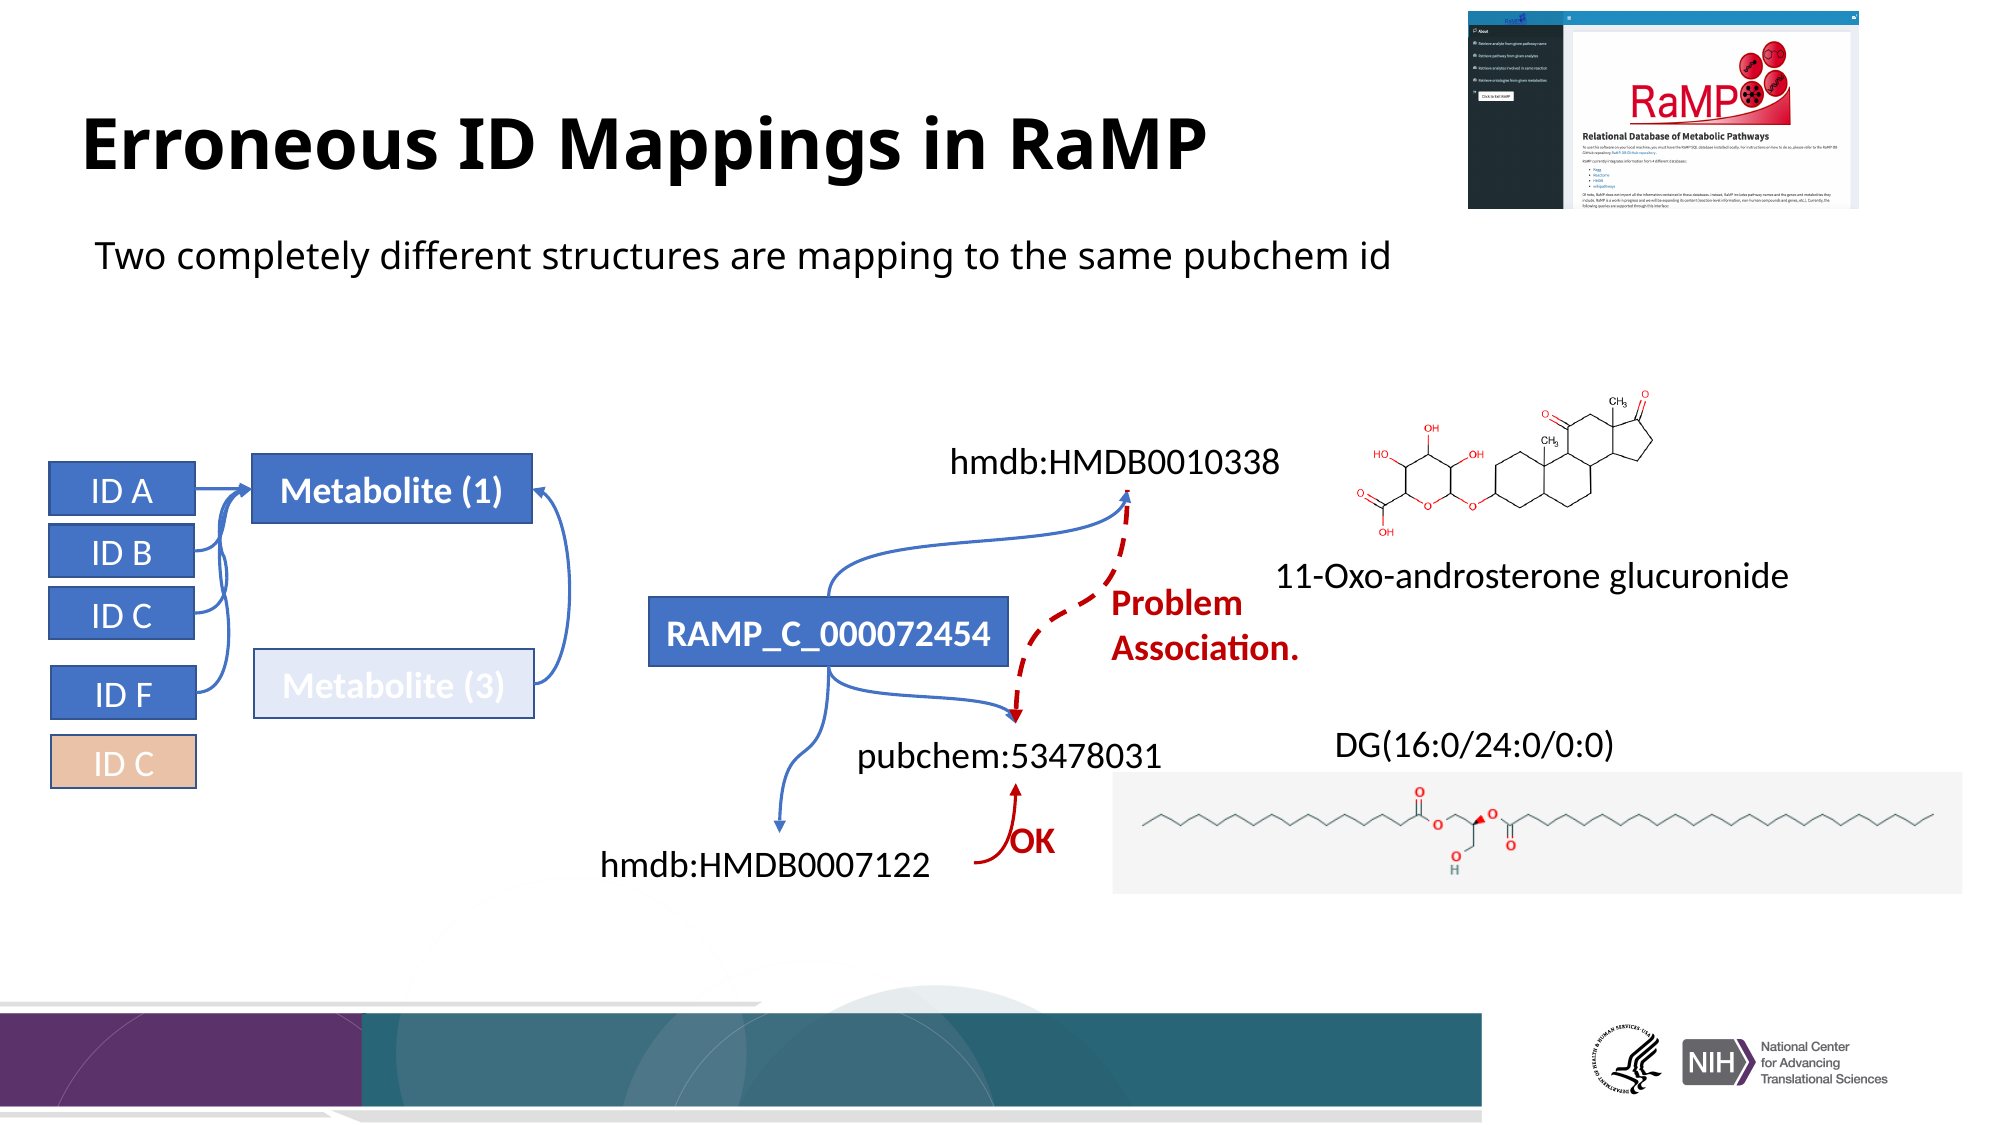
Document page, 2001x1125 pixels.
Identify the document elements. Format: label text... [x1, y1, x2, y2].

text_box ID B [49, 524, 194, 578]
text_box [925, 394, 1032, 693]
text_box hmdb:HMDB0010338 [1032, 430, 1320, 490]
text_box Metabolite (1) [252, 454, 532, 524]
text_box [196, 488, 252, 693]
text_box 11-Oxo-androsterone glucuronide [1259, 544, 1808, 604]
text_box ID F [51, 666, 197, 719]
text_box pubchem:53478031 [842, 723, 893, 784]
text_box Metabolite (3) [254, 649, 534, 719]
text_box RAMP_C_000072454 [648, 596, 925, 666]
text_box pubchem:53478031 [952, 723, 1190, 784]
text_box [893, 601, 952, 789]
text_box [955, 551, 1189, 663]
text_box OK [994, 808, 1084, 868]
text_box DG(16:0/24:0/0:0) [1320, 712, 1670, 772]
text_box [955, 802, 1035, 845]
text_box ID C [51, 734, 197, 788]
text_box ID C [49, 586, 195, 640]
text_box Erroneous ID Mappings in RaMP [65, 100, 1904, 287]
text_box hmdb:HMDB0007122 [585, 832, 974, 893]
text_box ID A [49, 462, 195, 516]
text_box Two completely different structures are mapping to the same pubchem id [79, 224, 1409, 285]
text_box Problem Association. [1096, 570, 1359, 676]
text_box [720, 724, 888, 775]
picture [0, 0, 2000, 1125]
